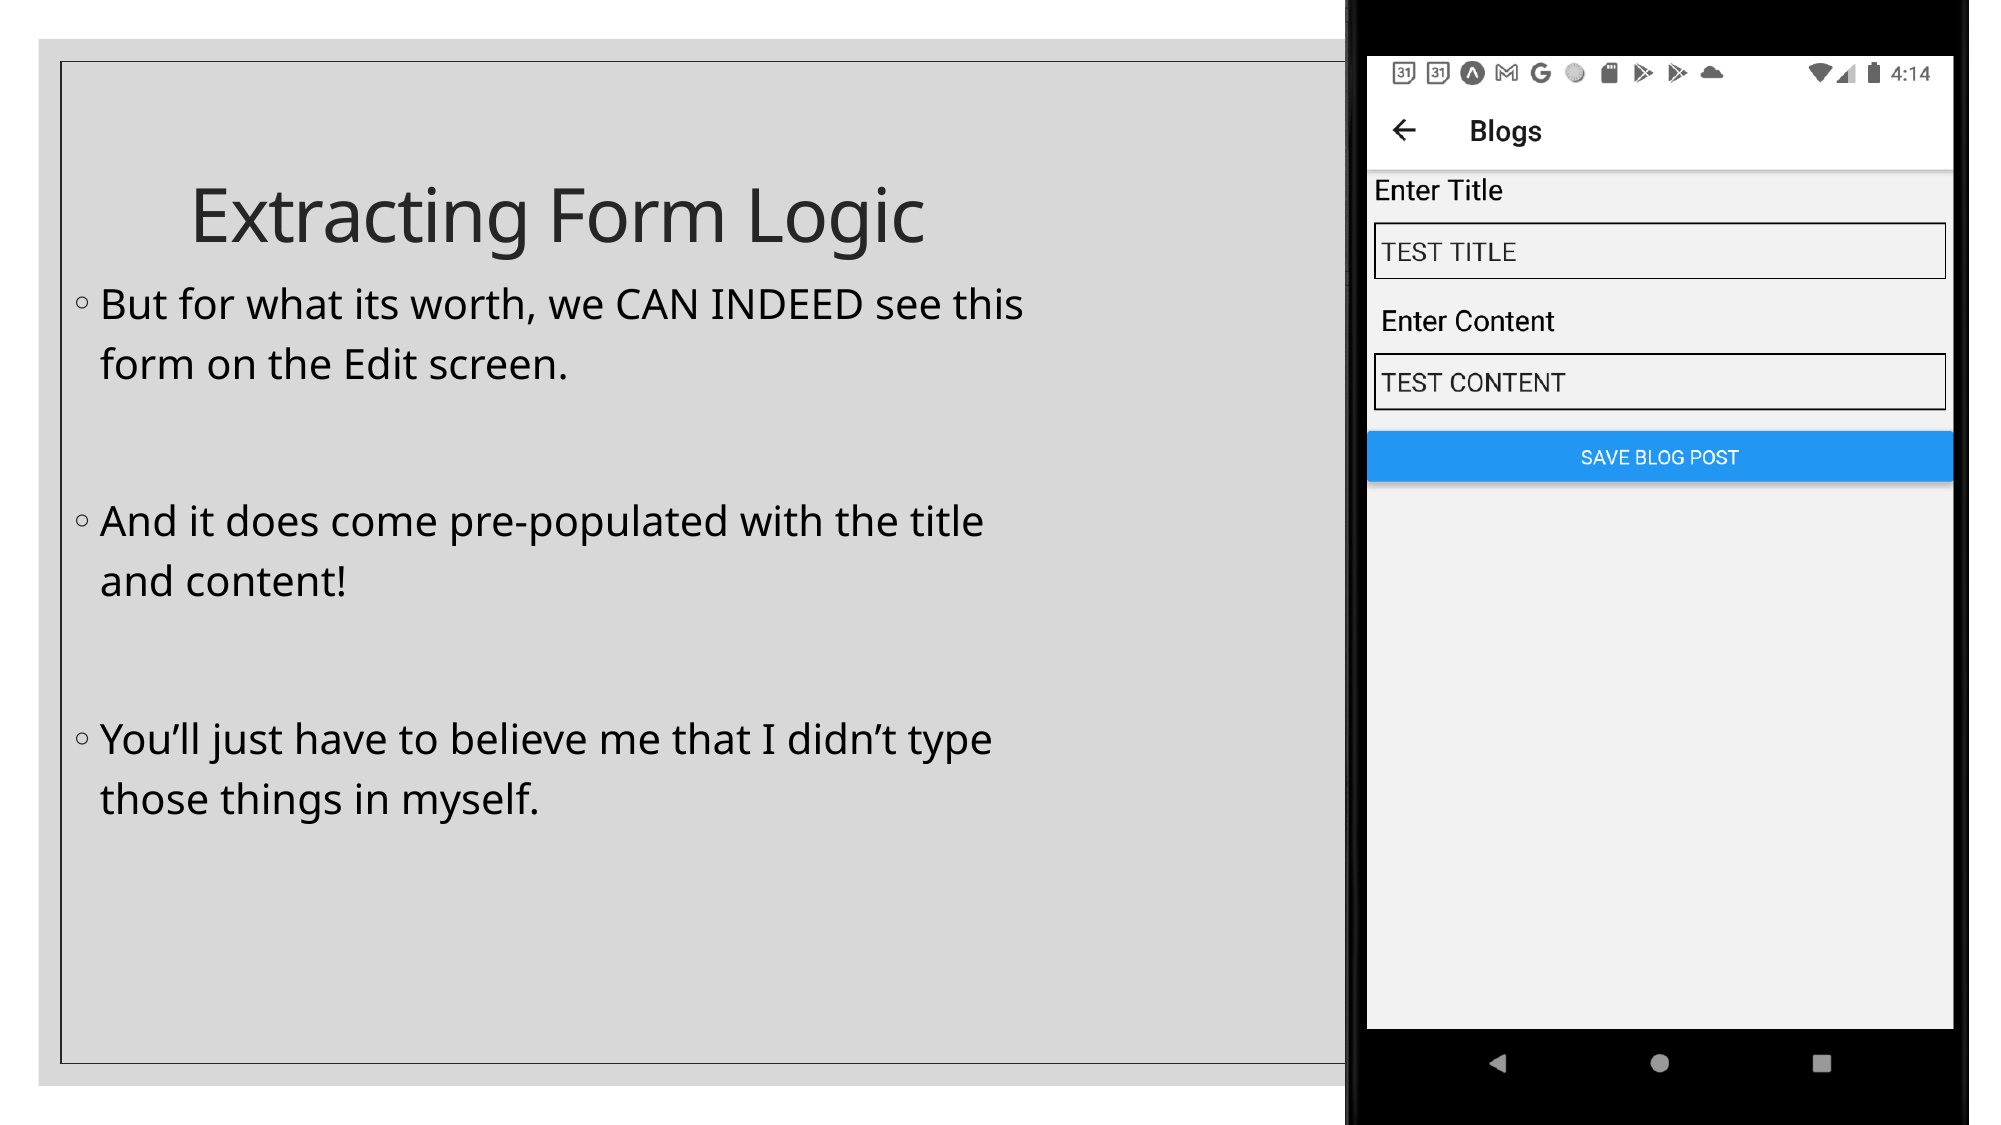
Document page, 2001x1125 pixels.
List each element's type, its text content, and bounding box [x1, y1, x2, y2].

list But for what its worth, we CAN INDEED see this form on the Edit screen. And it does come pre-populated with the title and content! You’ll just have to believe me that I didn’t type those things in myself. [54, 259, 1079, 999]
title Extracting Form Logic [174, 105, 1339, 331]
picture [1345, 0, 1969, 1125]
